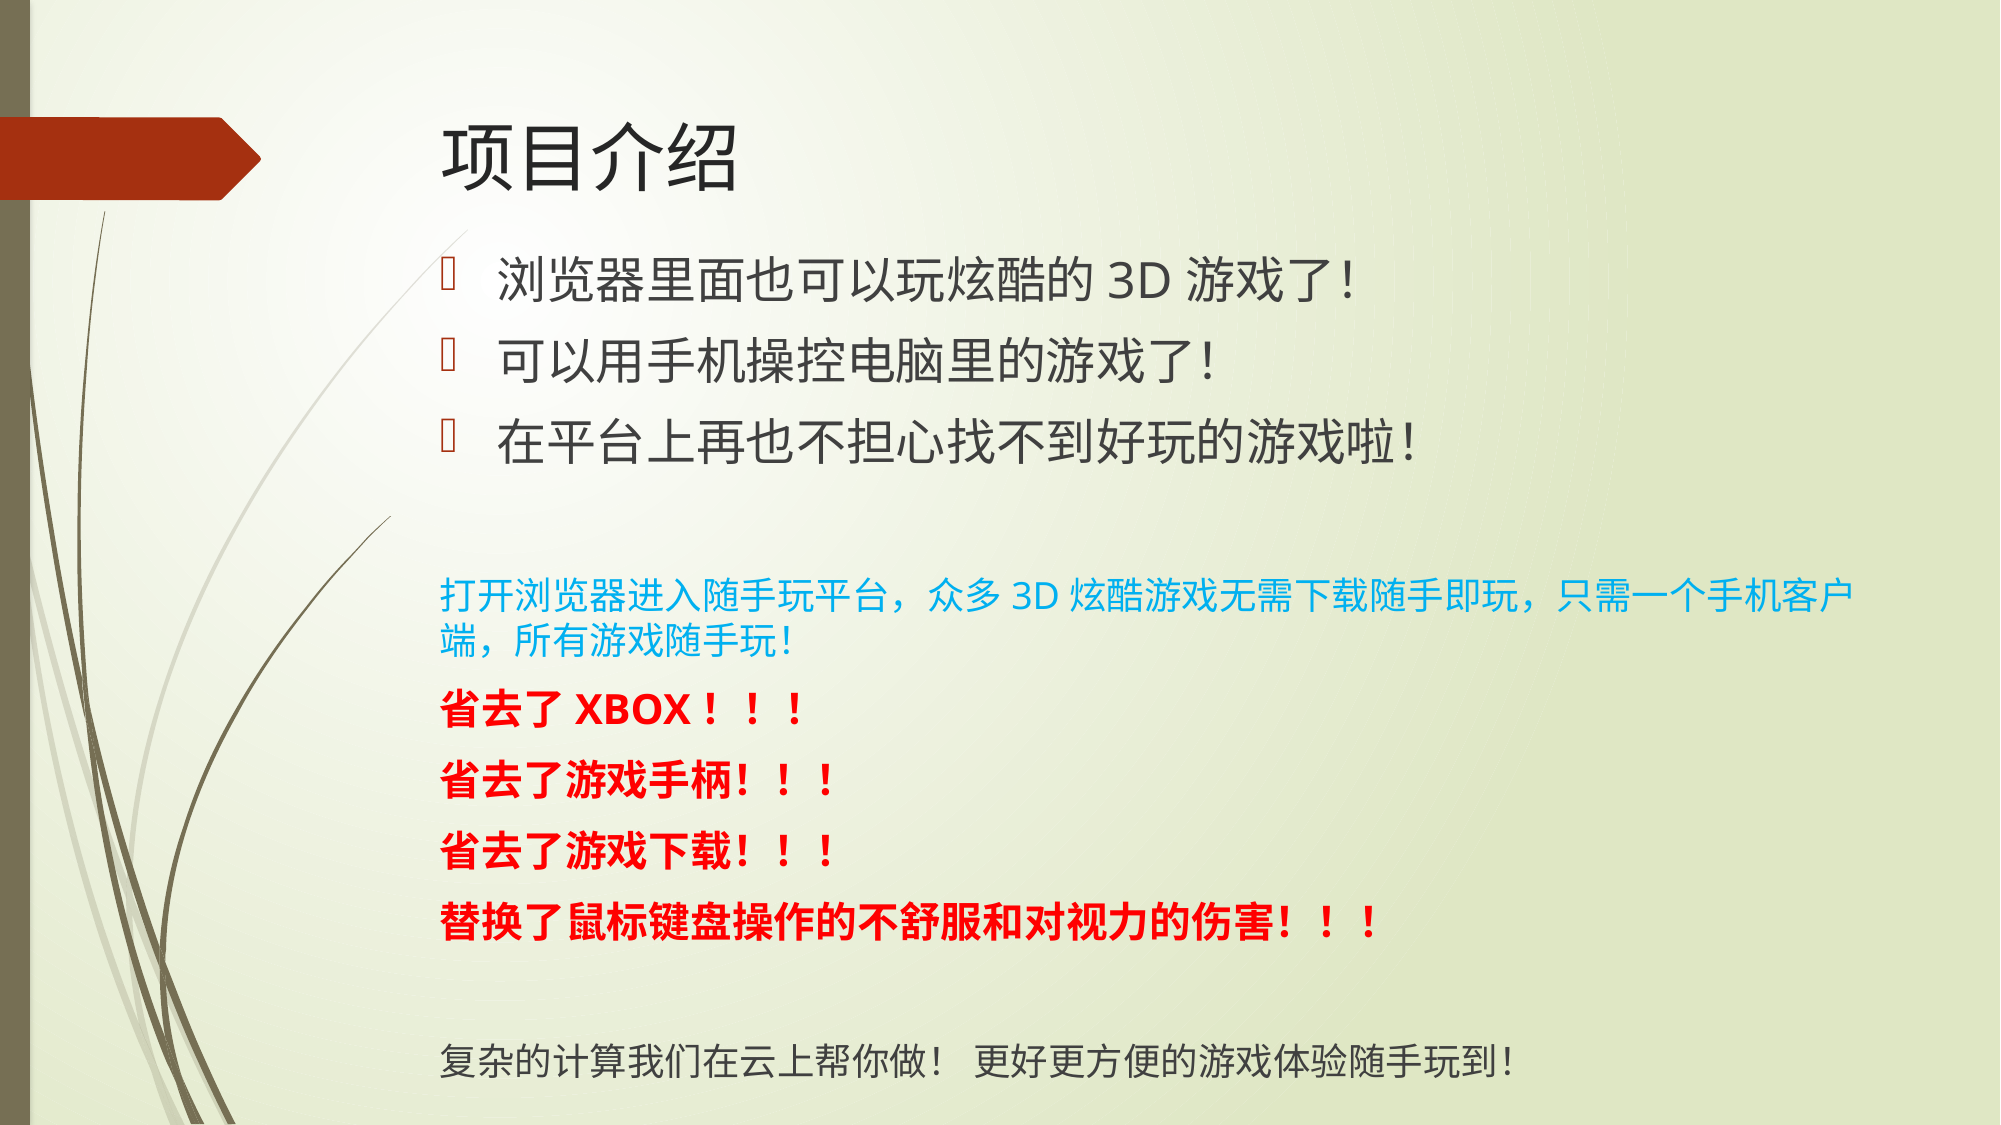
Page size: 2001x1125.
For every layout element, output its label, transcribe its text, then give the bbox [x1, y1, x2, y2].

list 浏览器里面也可以玩炫酷的3D游戏了！ 可以用手机操控电脑里的游戏了！ 在平台上再也不担心找不到好玩的游戏啦！ 打开浏览器进入随手玩平台，众多3D炫酷游戏无需下载随手即玩，只需一个手机客户端，所有游戏随手玩！ 省去了XBOX！！！ 省去了游戏手柄！！！ 省去了游戏下载！！！ 替换了鼠标键盘操作的不舒服和对视力的伤害！！！ 复杂的计算我们在云上帮你做！ 更好更方便的游戏体验随手玩到！ [424, 241, 1888, 1107]
title 项目介绍 [425, 102, 1888, 241]
